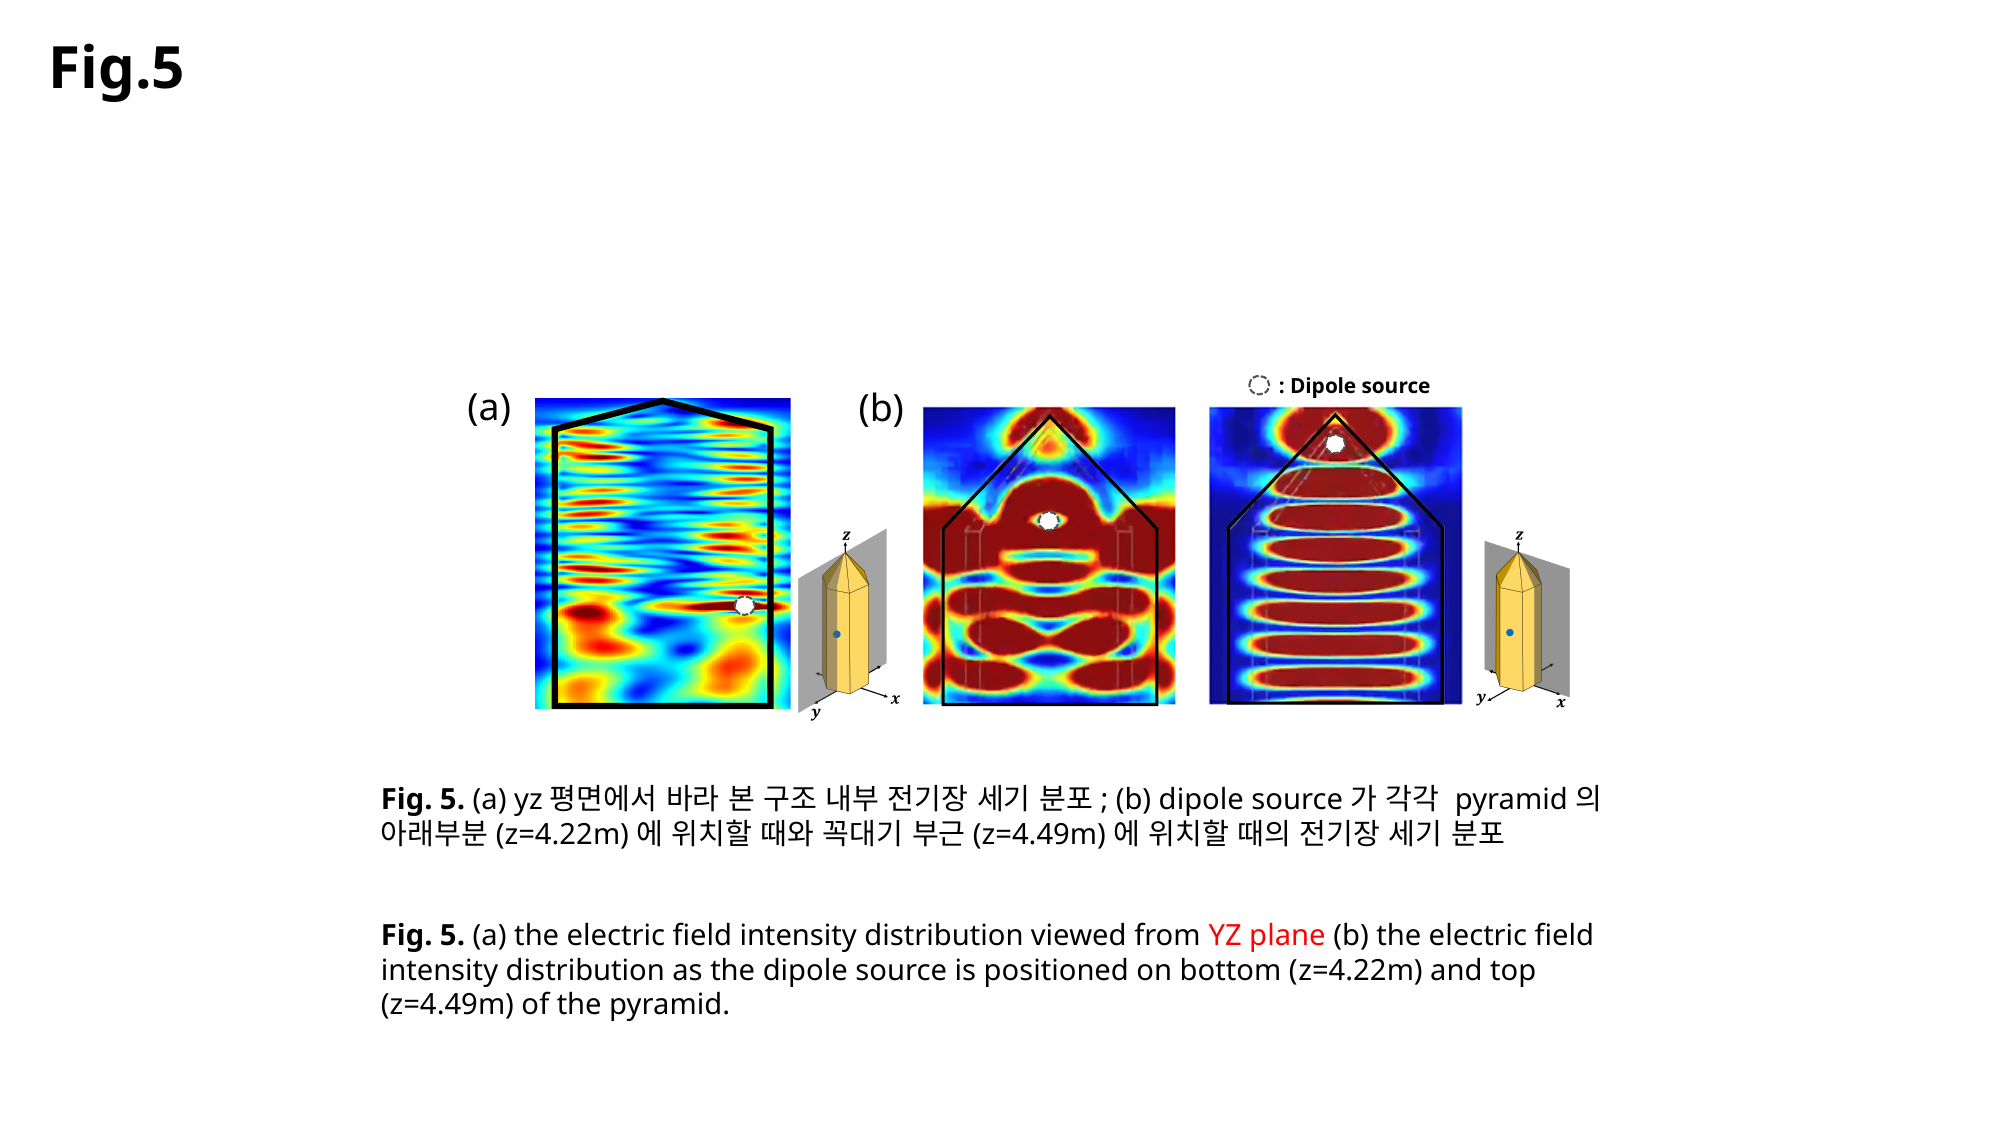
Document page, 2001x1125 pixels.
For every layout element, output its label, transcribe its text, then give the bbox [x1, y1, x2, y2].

text_box Fig.5 [34, 23, 434, 109]
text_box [447, 365, 1570, 722]
